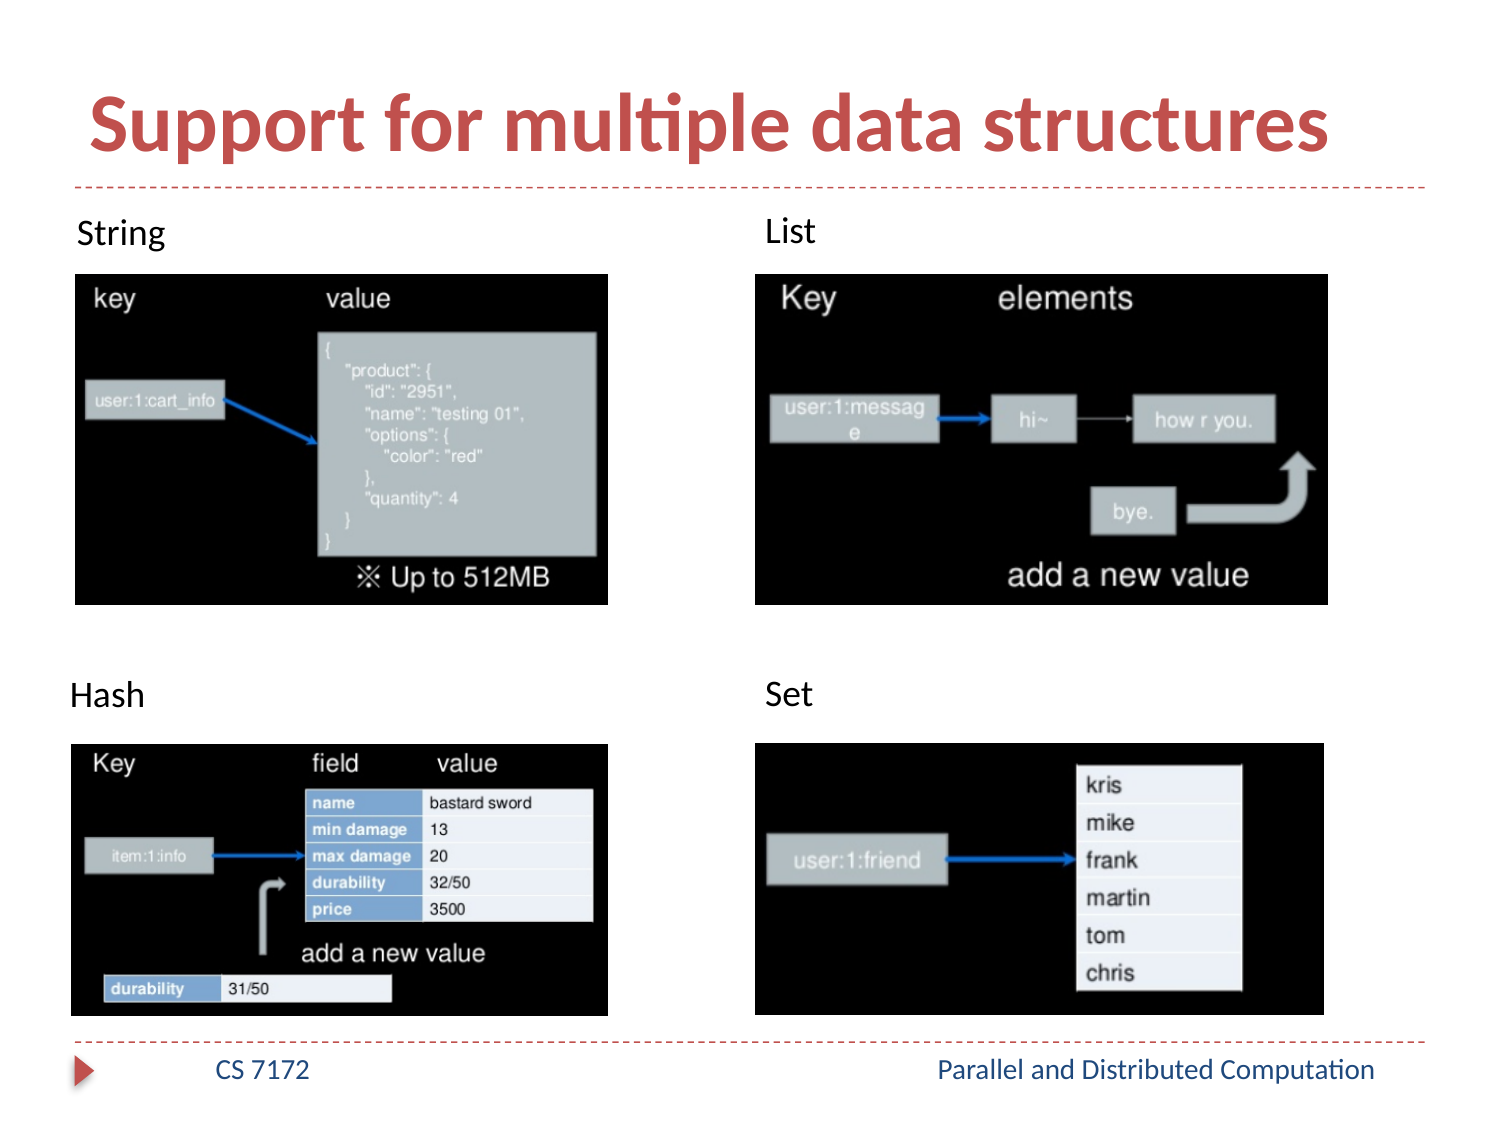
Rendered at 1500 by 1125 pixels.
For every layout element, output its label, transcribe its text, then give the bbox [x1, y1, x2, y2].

slide_number CS 7172 [100, 1042, 426, 1103]
picture [74, 274, 608, 606]
picture [754, 274, 1329, 606]
text_box Set [750, 661, 829, 722]
text_box String [62, 200, 181, 261]
text_box List [750, 198, 832, 259]
text_box Hash [54, 663, 161, 723]
picture [755, 743, 1324, 1015]
title Support for multiple data structures [75, 12, 1425, 175]
picture [71, 744, 608, 1016]
slide_number Parallel and Distributed Computation [887, 1042, 1426, 1103]
